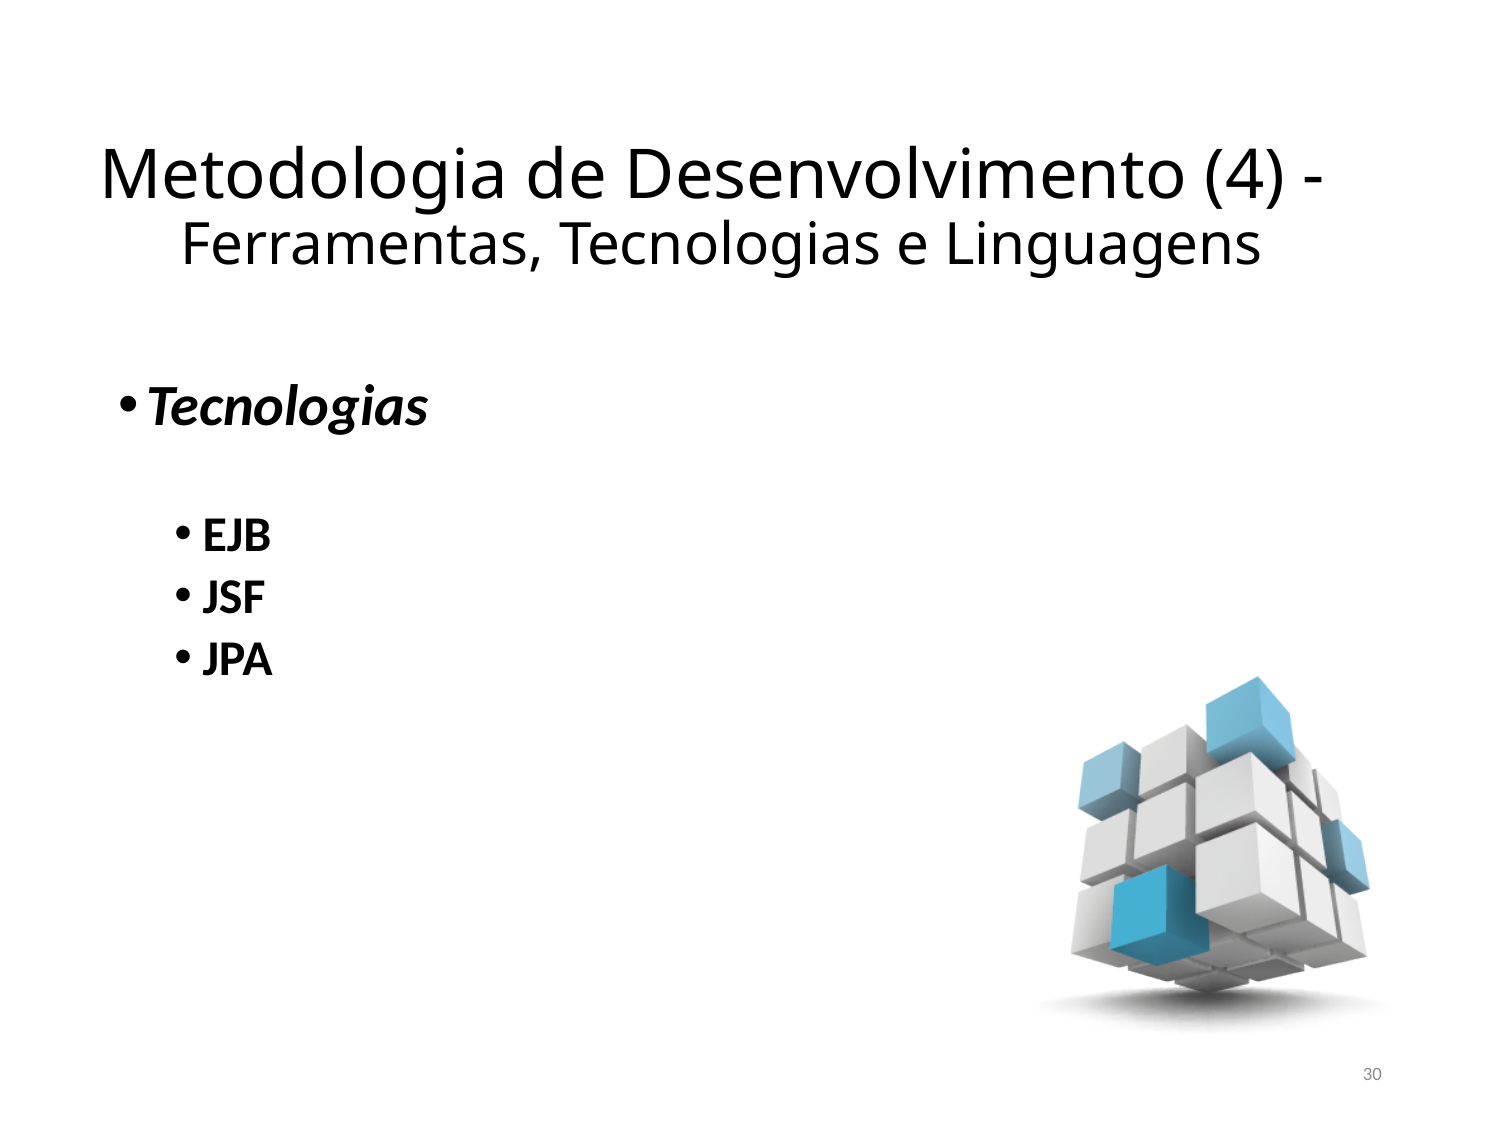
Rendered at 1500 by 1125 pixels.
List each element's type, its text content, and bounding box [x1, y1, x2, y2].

picture [1033, 676, 1397, 1036]
title Metodologia de Desenvolvimento (4) - Ferramentas, Tecnologias e Linguagens [67, 99, 1376, 317]
list Tecnologias EJB JSF JPA [103, 299, 1397, 1014]
slide_number 30 [1059, 1042, 1397, 1103]
